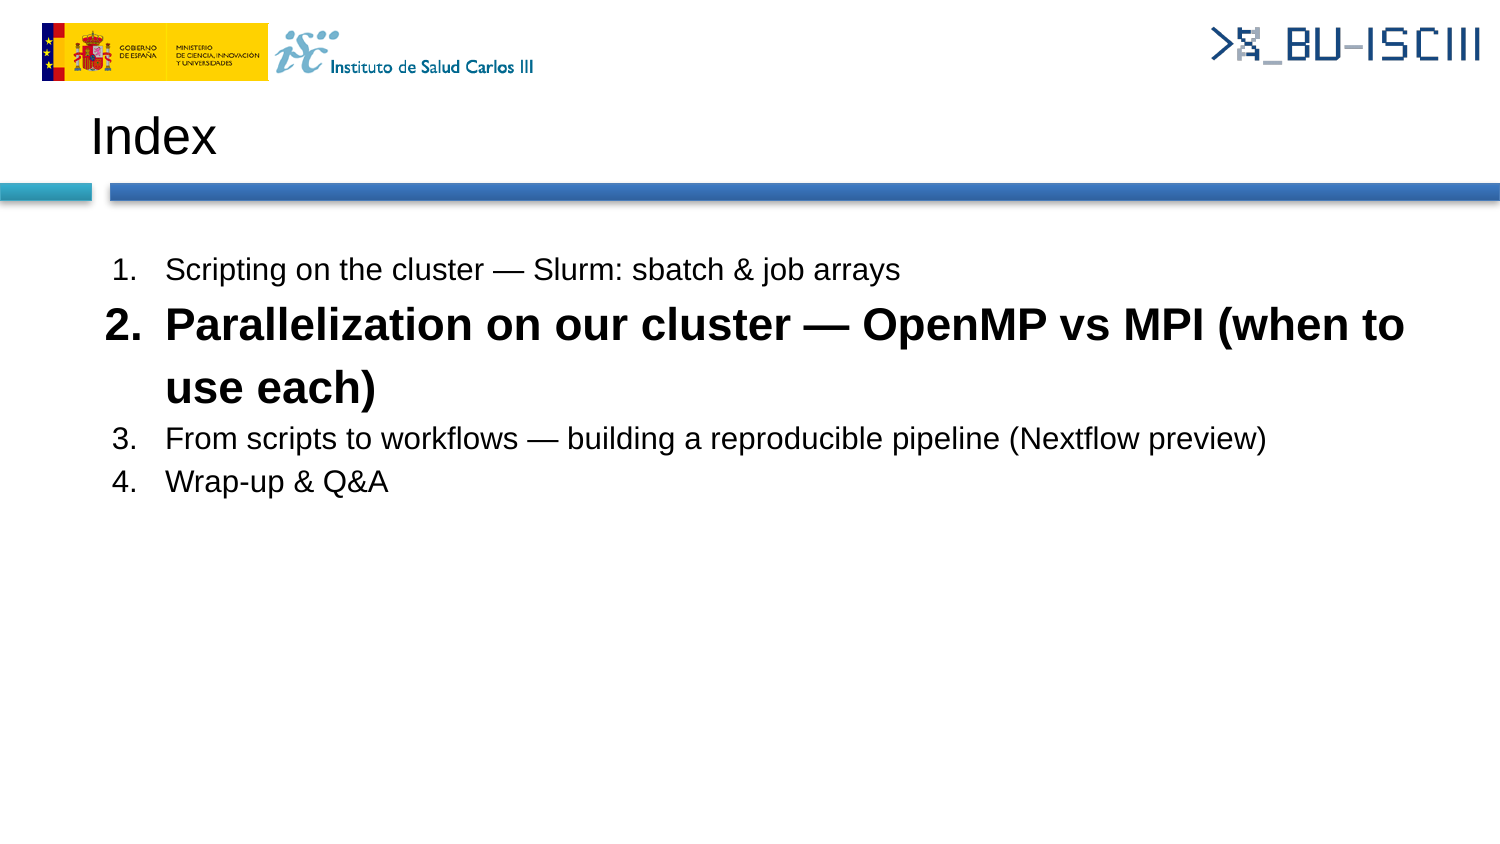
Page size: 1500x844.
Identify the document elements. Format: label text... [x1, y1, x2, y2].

picture [1201, 0, 1492, 85]
list Scripting on the cluster — Slurm: sbatch & job arrays Parallelization on our cluster — OpenMP vs MPI (when to use each) From scripts to workflows — building a reproducible pipeline (Nextflow preview) Wrap-up & Q&A [75, 235, 1425, 754]
picture [42, 23, 593, 81]
title Index [75, 85, 1425, 183]
